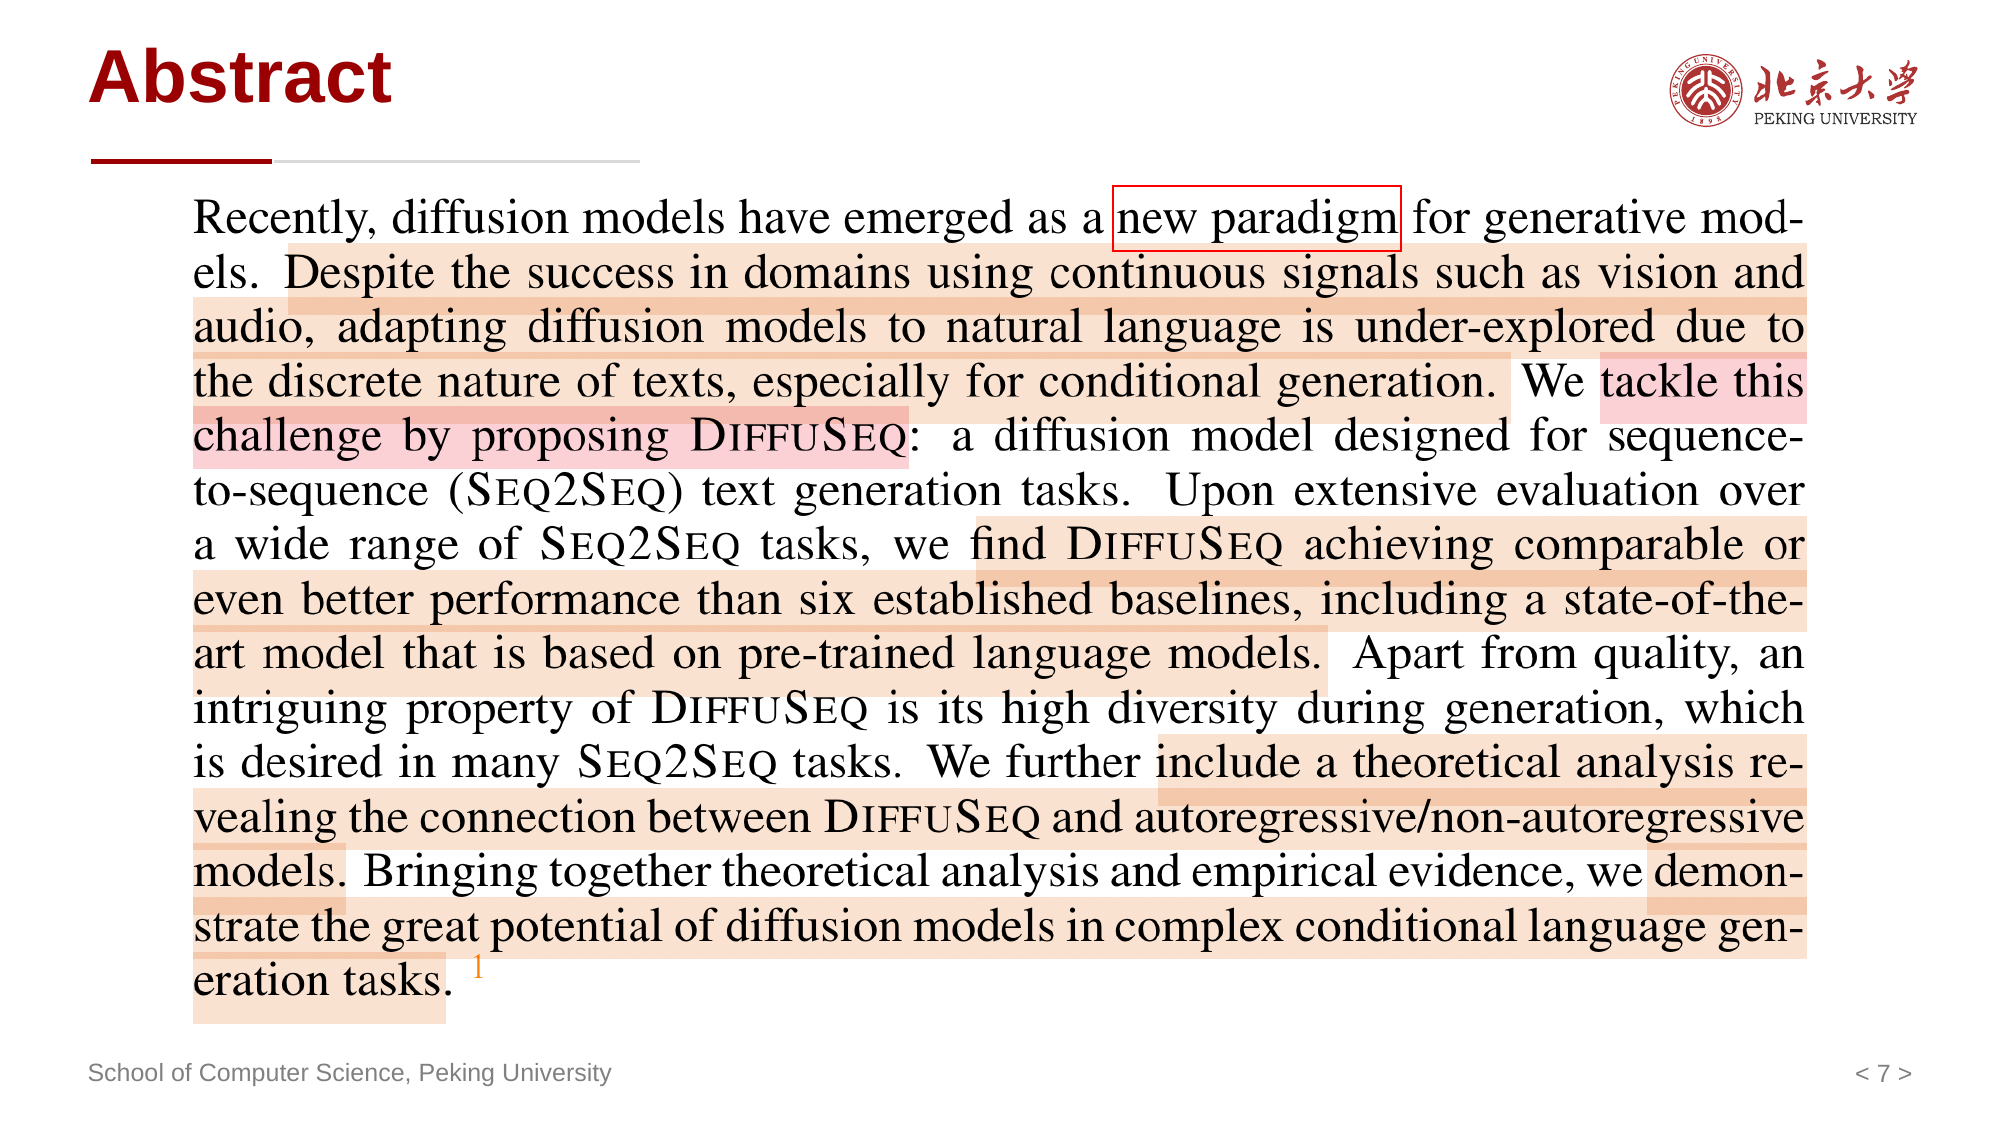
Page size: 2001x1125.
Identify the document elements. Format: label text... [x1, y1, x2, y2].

list Abstract [72, 30, 1680, 137]
picture [164, 181, 1836, 1045]
